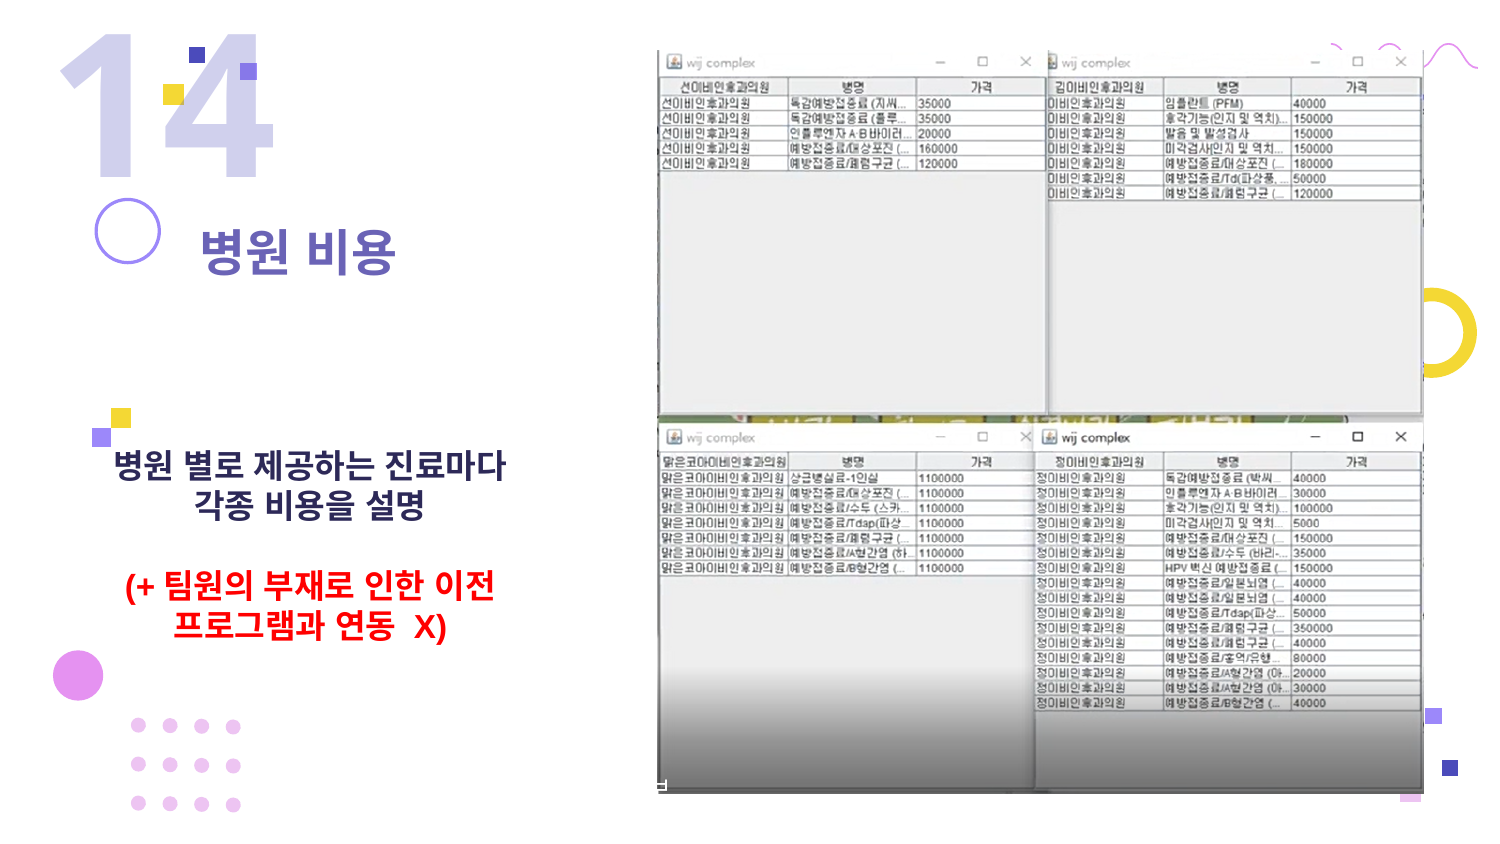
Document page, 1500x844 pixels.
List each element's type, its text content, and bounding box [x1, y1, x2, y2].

text_box 14 [19, 29, 293, 165]
text_box 병원 별로 제공하는 진료마다 각종 비용을 설명 (+팀원의 부재로 인한 이전 프로그램과 연동 X) [76, 421, 545, 669]
picture [656, 50, 1424, 794]
title 병원 비용 [64, 127, 533, 375]
